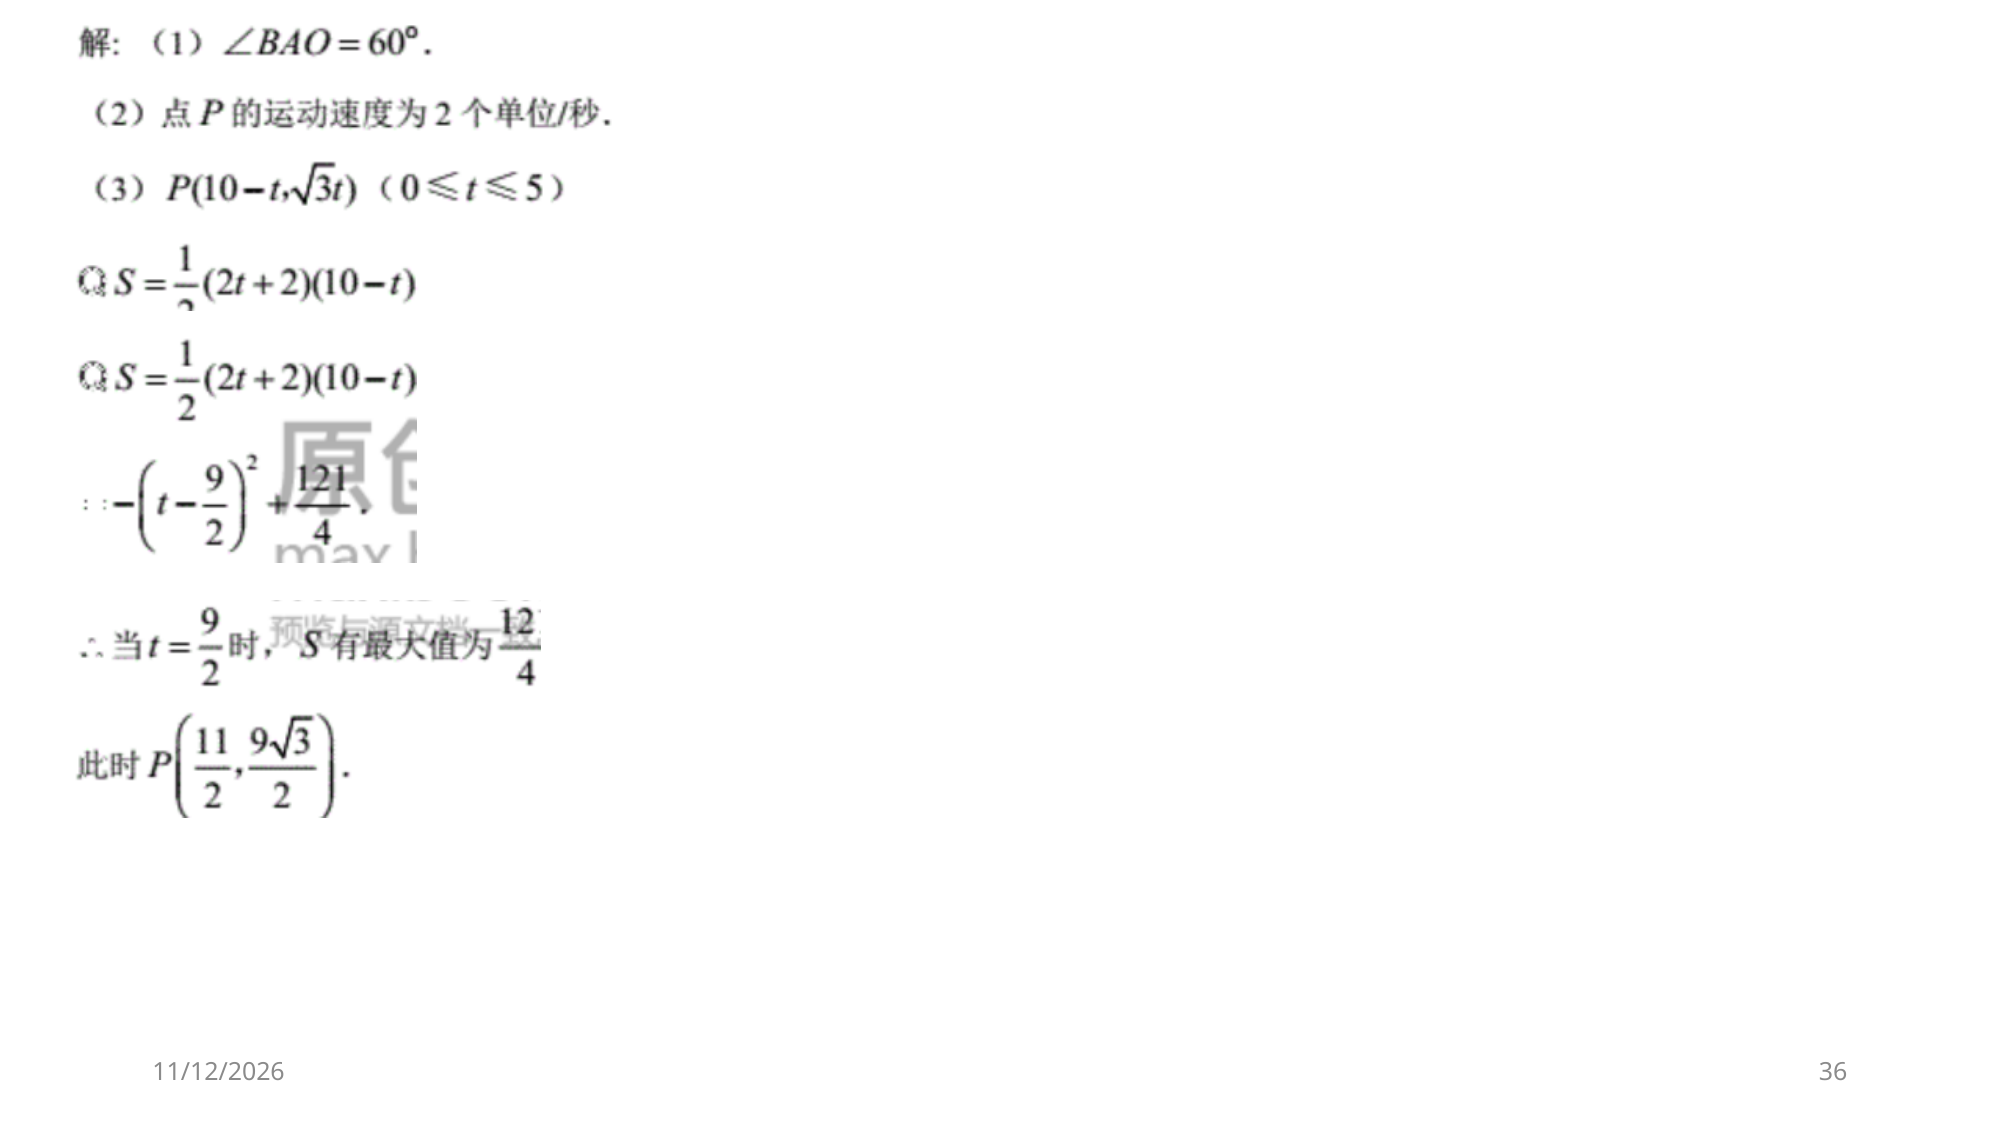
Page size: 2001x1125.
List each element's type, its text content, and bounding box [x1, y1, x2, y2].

picture [20, 0, 657, 311]
slide_number 36 [1412, 1042, 1863, 1103]
picture [38, 334, 417, 563]
picture [38, 600, 541, 819]
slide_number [137, 1042, 588, 1103]
